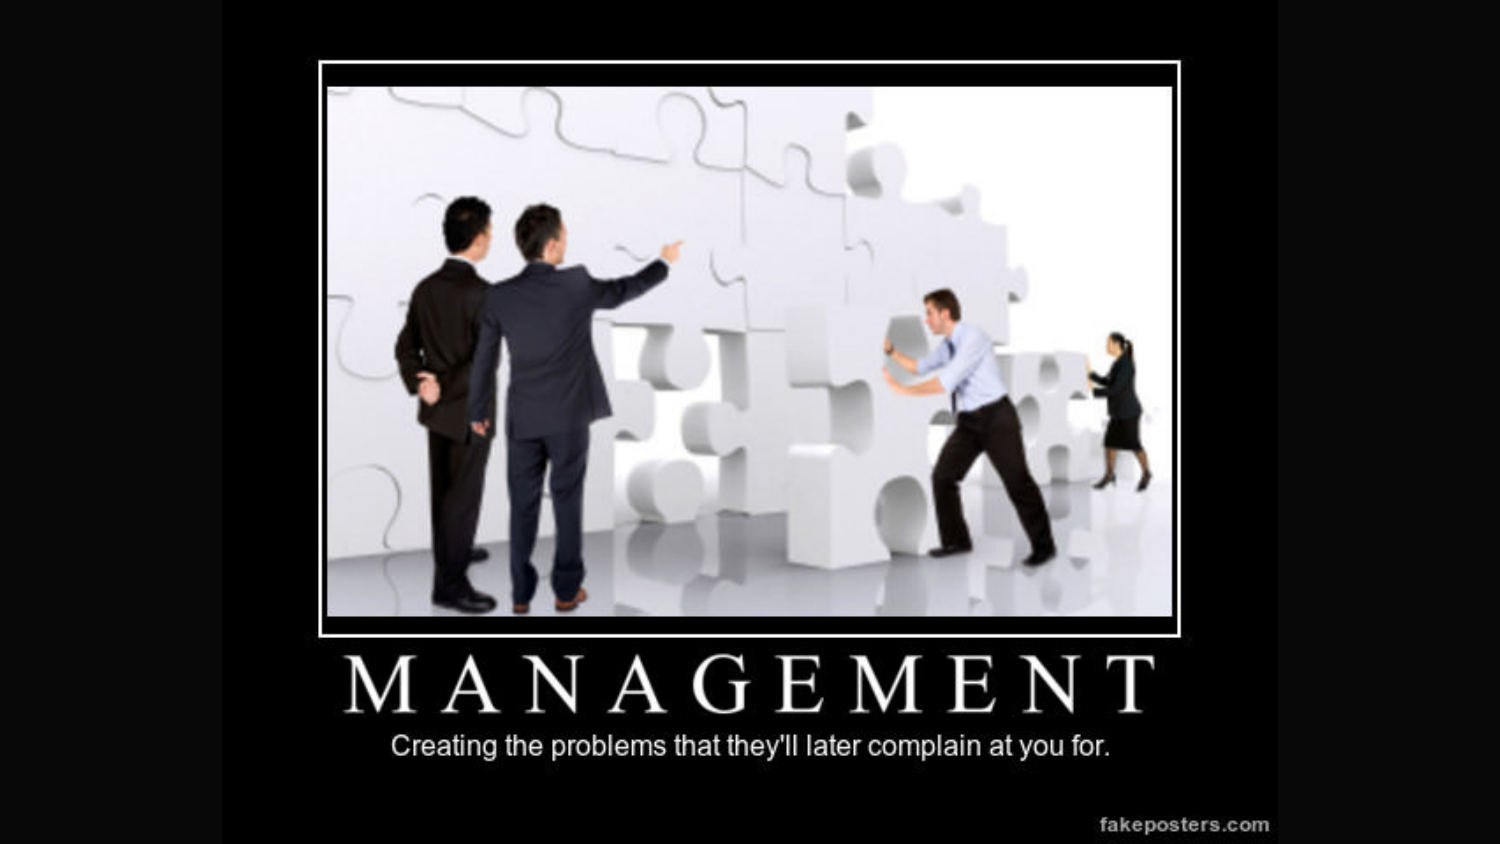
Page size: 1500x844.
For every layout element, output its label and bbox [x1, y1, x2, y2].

picture [222, 0, 1278, 844]
